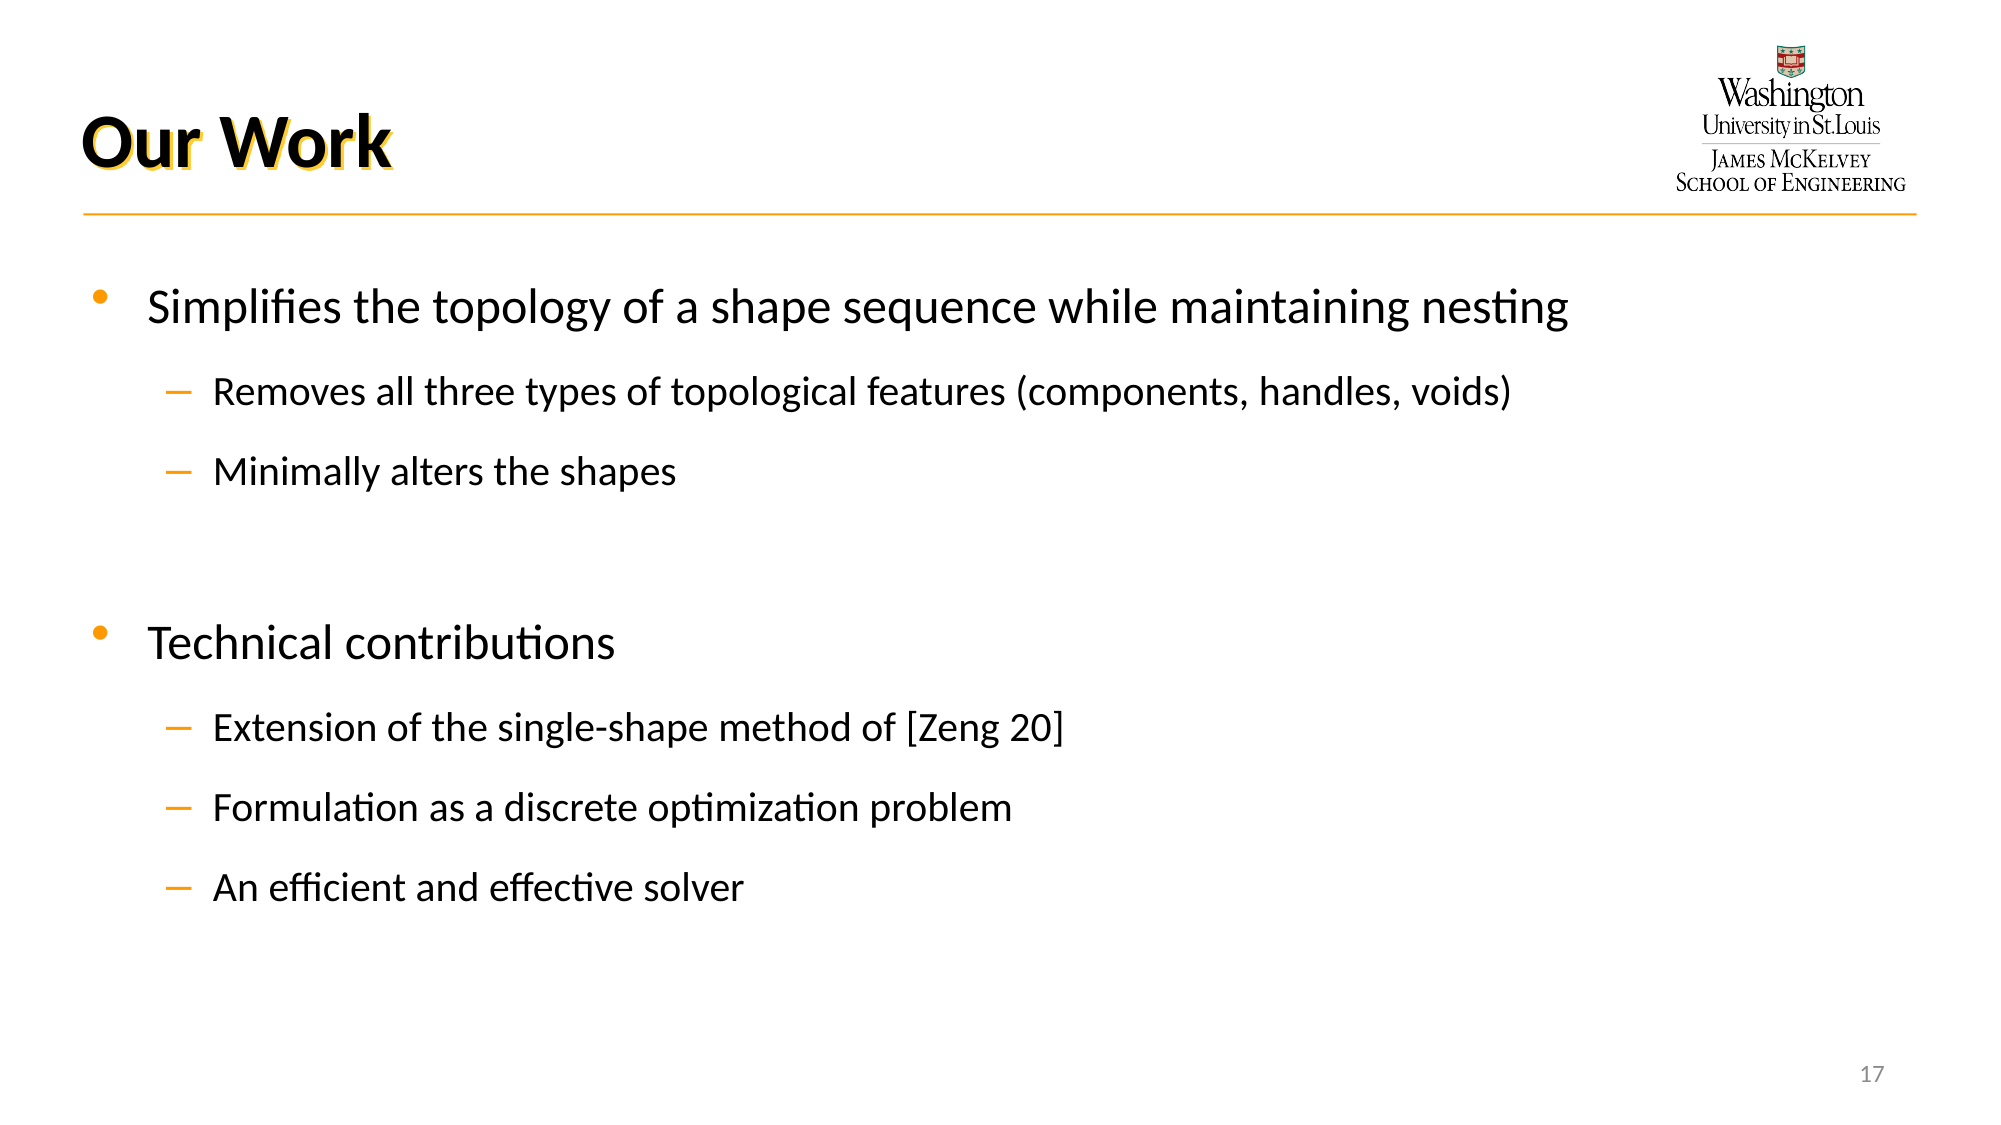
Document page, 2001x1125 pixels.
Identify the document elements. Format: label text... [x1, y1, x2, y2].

slide_number 17 [1433, 1042, 1900, 1103]
list Simplifies the topology of a shape sequence while maintaining nesting Removes all three types of topological features (components, handles, voids) Minimally alters the shapes Technical contributions Extension of the single-shape method of [Zeng 20] Formulation as a discrete optimization problem An efficient and effective solver [76, 260, 1917, 1023]
picture [1665, 34, 1917, 203]
title Our Work [66, 36, 1534, 237]
